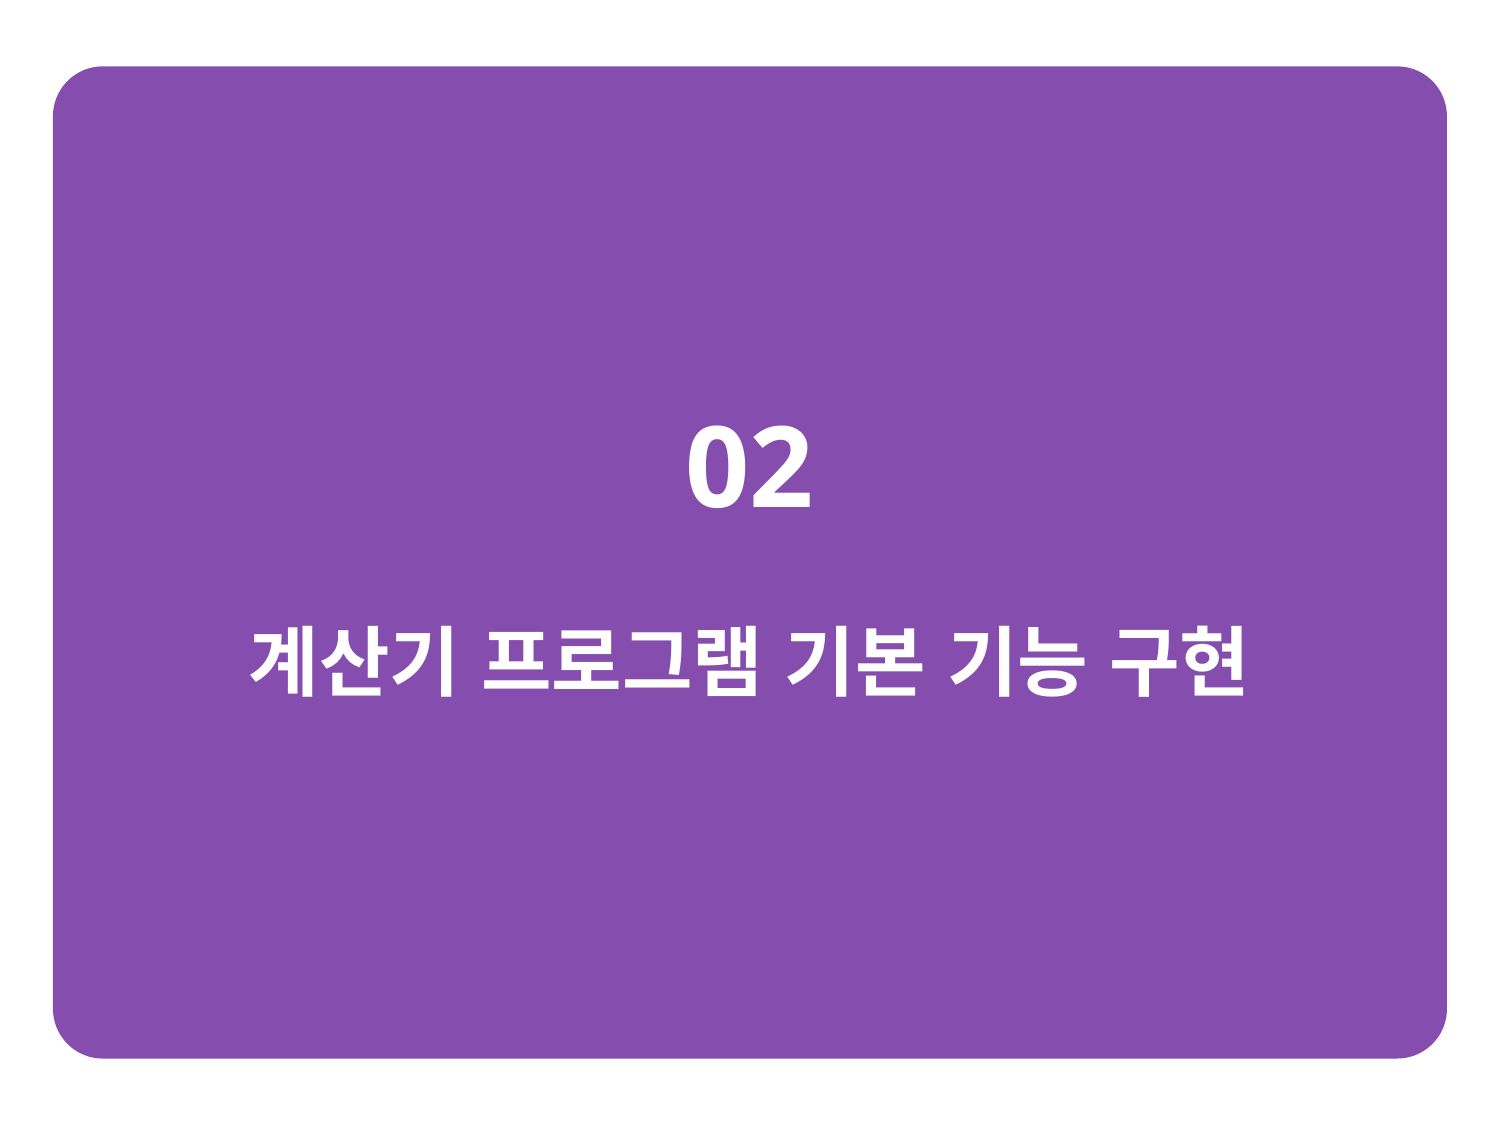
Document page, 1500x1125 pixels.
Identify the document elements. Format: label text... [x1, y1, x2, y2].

list 02 [118, 385, 1382, 540]
list 계산기 프로그램 기본 기능 구현 [118, 559, 1382, 714]
